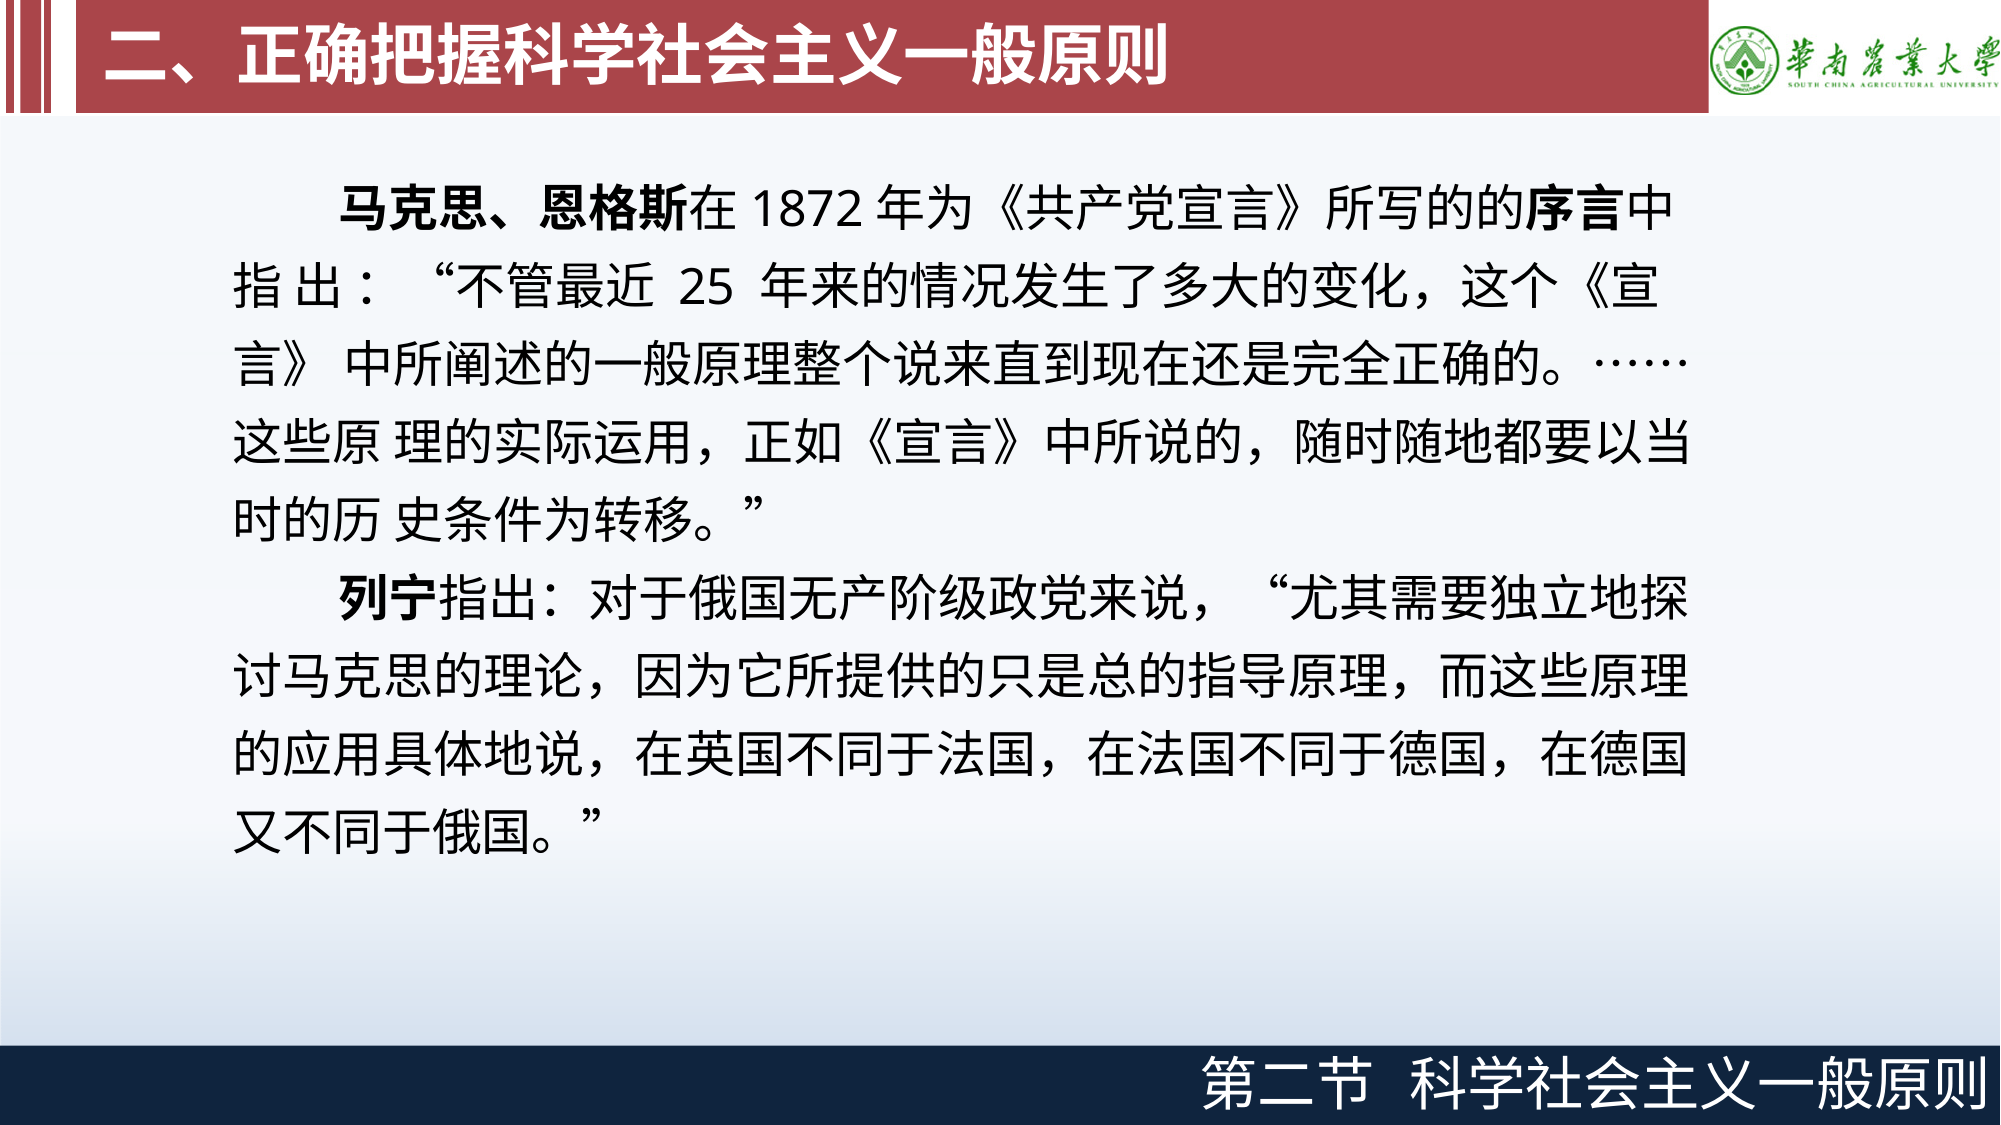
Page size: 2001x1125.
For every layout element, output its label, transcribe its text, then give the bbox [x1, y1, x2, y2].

picture [1710, 26, 2000, 95]
text_box [0, 1045, 2000, 1125]
title 二、正确把握科学社会主义一般原则 [100, 10, 1198, 201]
text_box 科学社会主义一般原则 [1407, 1044, 1995, 1118]
text_box 第二节 [1197, 1044, 1377, 1118]
text_box 马克思、恩格斯在1872年为《共产党宣言》所写的的序言中指 出 ：“不管最近 25 年来的情况发生了多大的变化，这个《宣言》 中所阐述的一般原理整个说来直到现在还是完全正确的。……这些原 理的实际运用，正如《宣言》中所说的，随时随地都要以当时的历 史条件为转移。” 列宁指出：对于俄国无产阶级政党来说，“尤其需要独立地探 讨马克思的理论，因为它所提供的只是总的指导原理，而这些原理 的应用具体地说，在英国不同于法国，在法国不同于德国，在德国 又不同于俄国。” [230, 156, 1717, 861]
text_box [0, 116, 2000, 1045]
